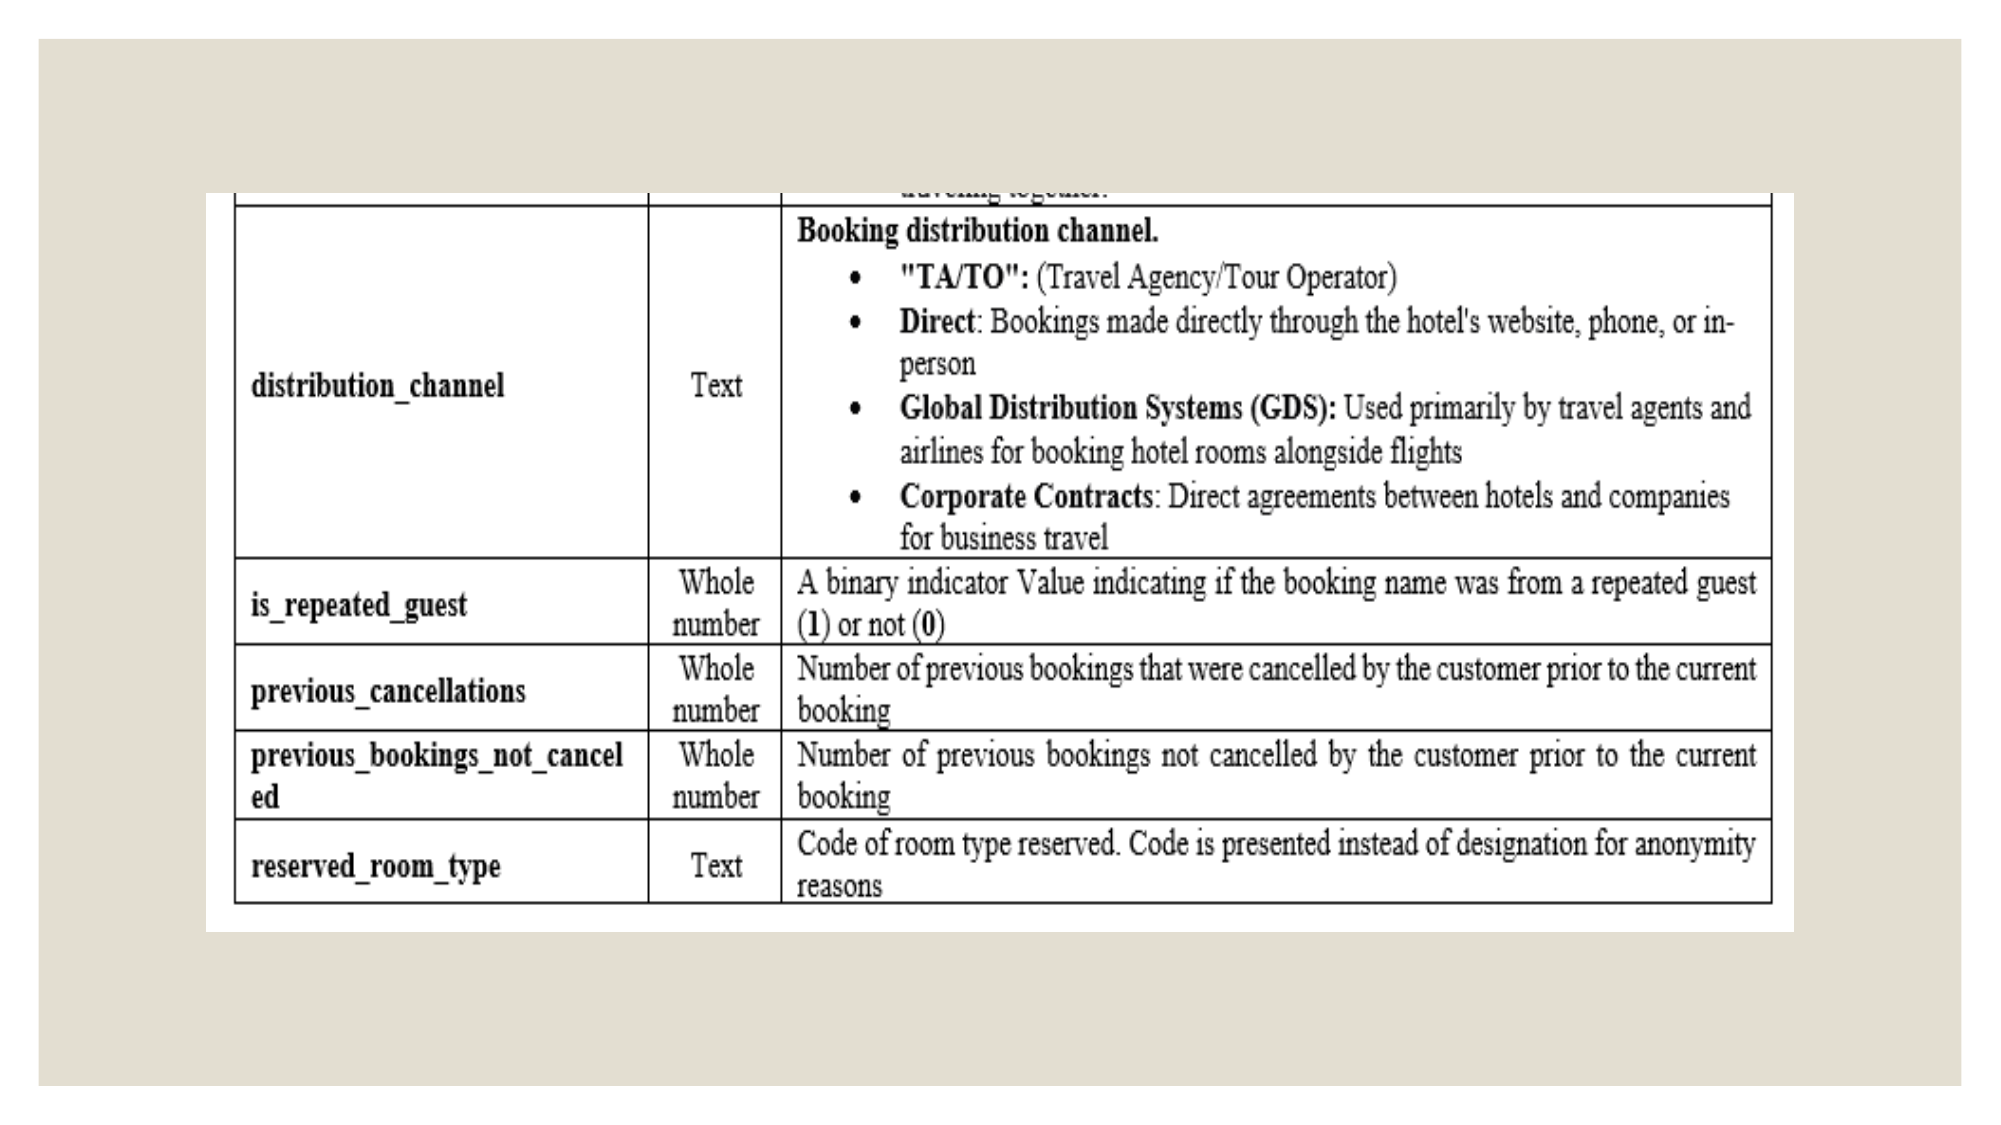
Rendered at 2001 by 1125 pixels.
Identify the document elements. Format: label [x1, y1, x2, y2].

list [206, 193, 1794, 932]
